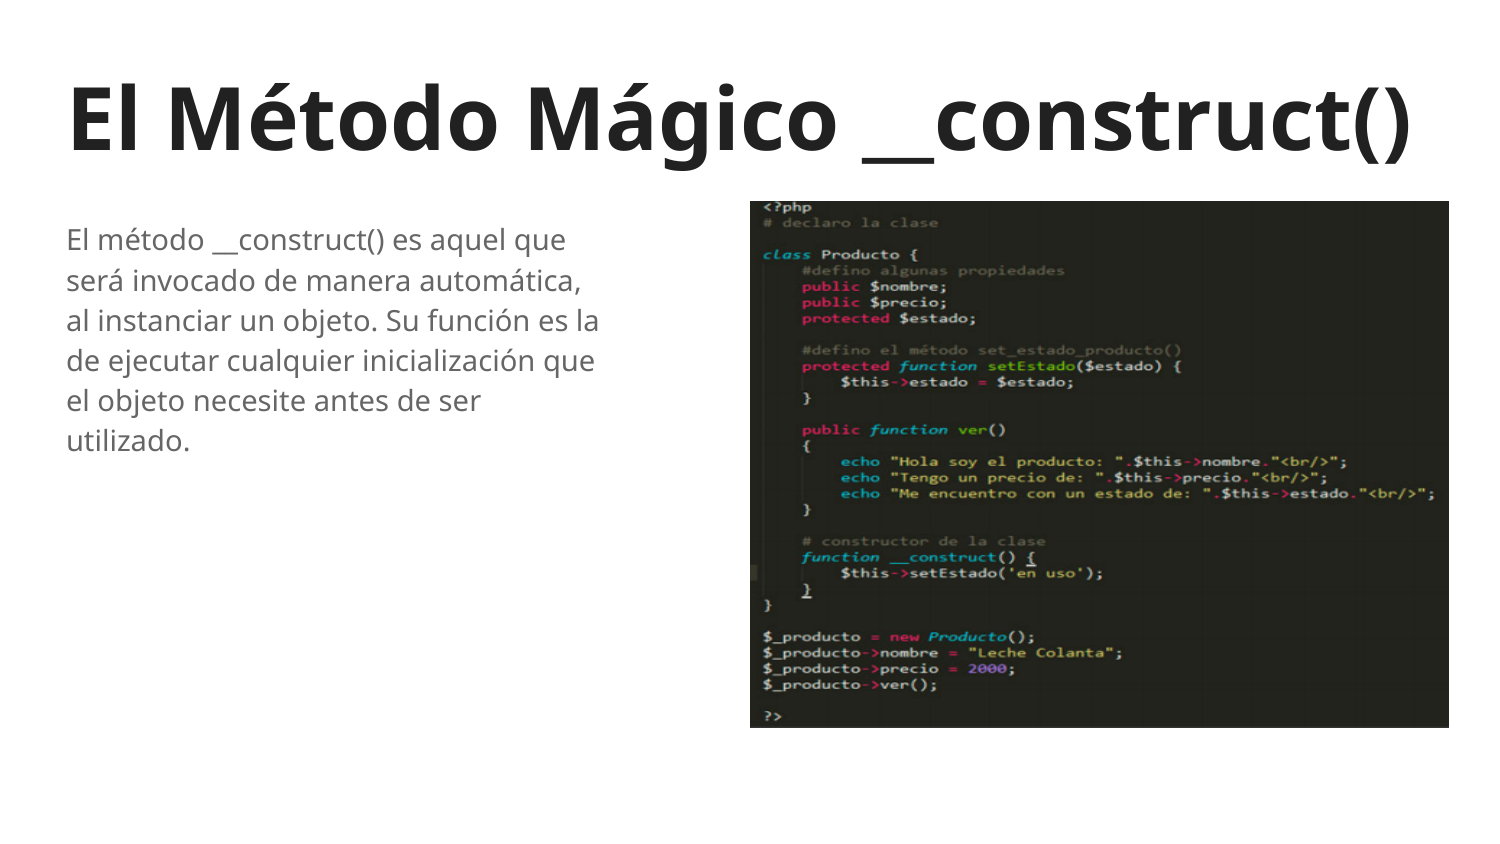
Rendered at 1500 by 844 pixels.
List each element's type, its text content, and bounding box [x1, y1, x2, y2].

title El Método Mágico __construct() [51, 48, 1449, 180]
list El método __construct() es aquel que será invocado de manera automática, al instanciar un objeto. Su función es la de ejecutar cualquier inicialización que el objeto necesite antes de ser utilizado. [51, 201, 625, 750]
picture [749, 201, 1450, 729]
